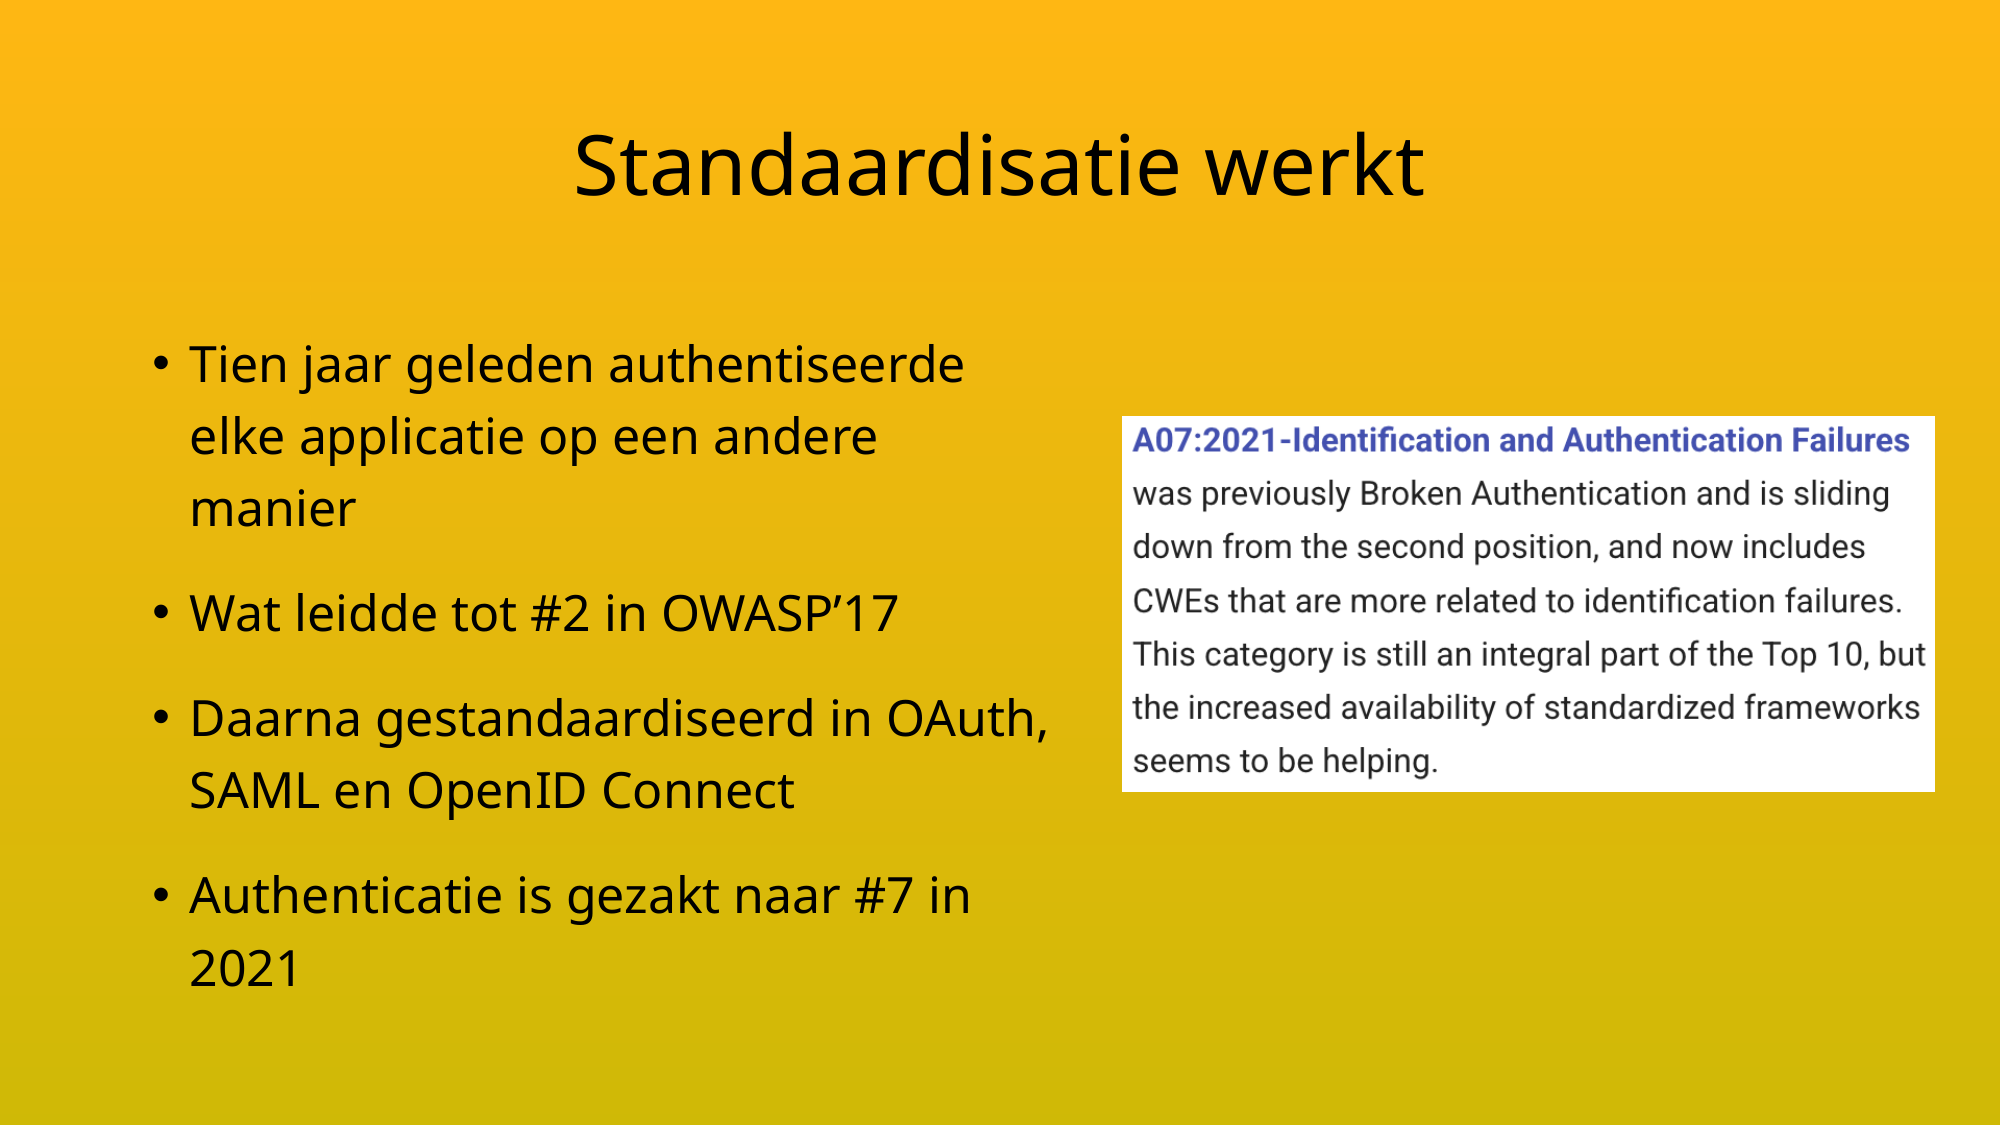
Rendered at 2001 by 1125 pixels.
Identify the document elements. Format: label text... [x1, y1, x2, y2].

list Tien jaar geleden authentiseerde elke applicatie op een andere manier Wat leidde tot #2 in OWASP’17 Daarna gestandaardiseerd in OAuth, SAML en OpenID Connect Authenticatie is gezakt naar #7 in 2021 [137, 312, 1066, 1048]
picture [1121, 415, 1935, 792]
title Standaardisatie werkt [137, 59, 1863, 278]
